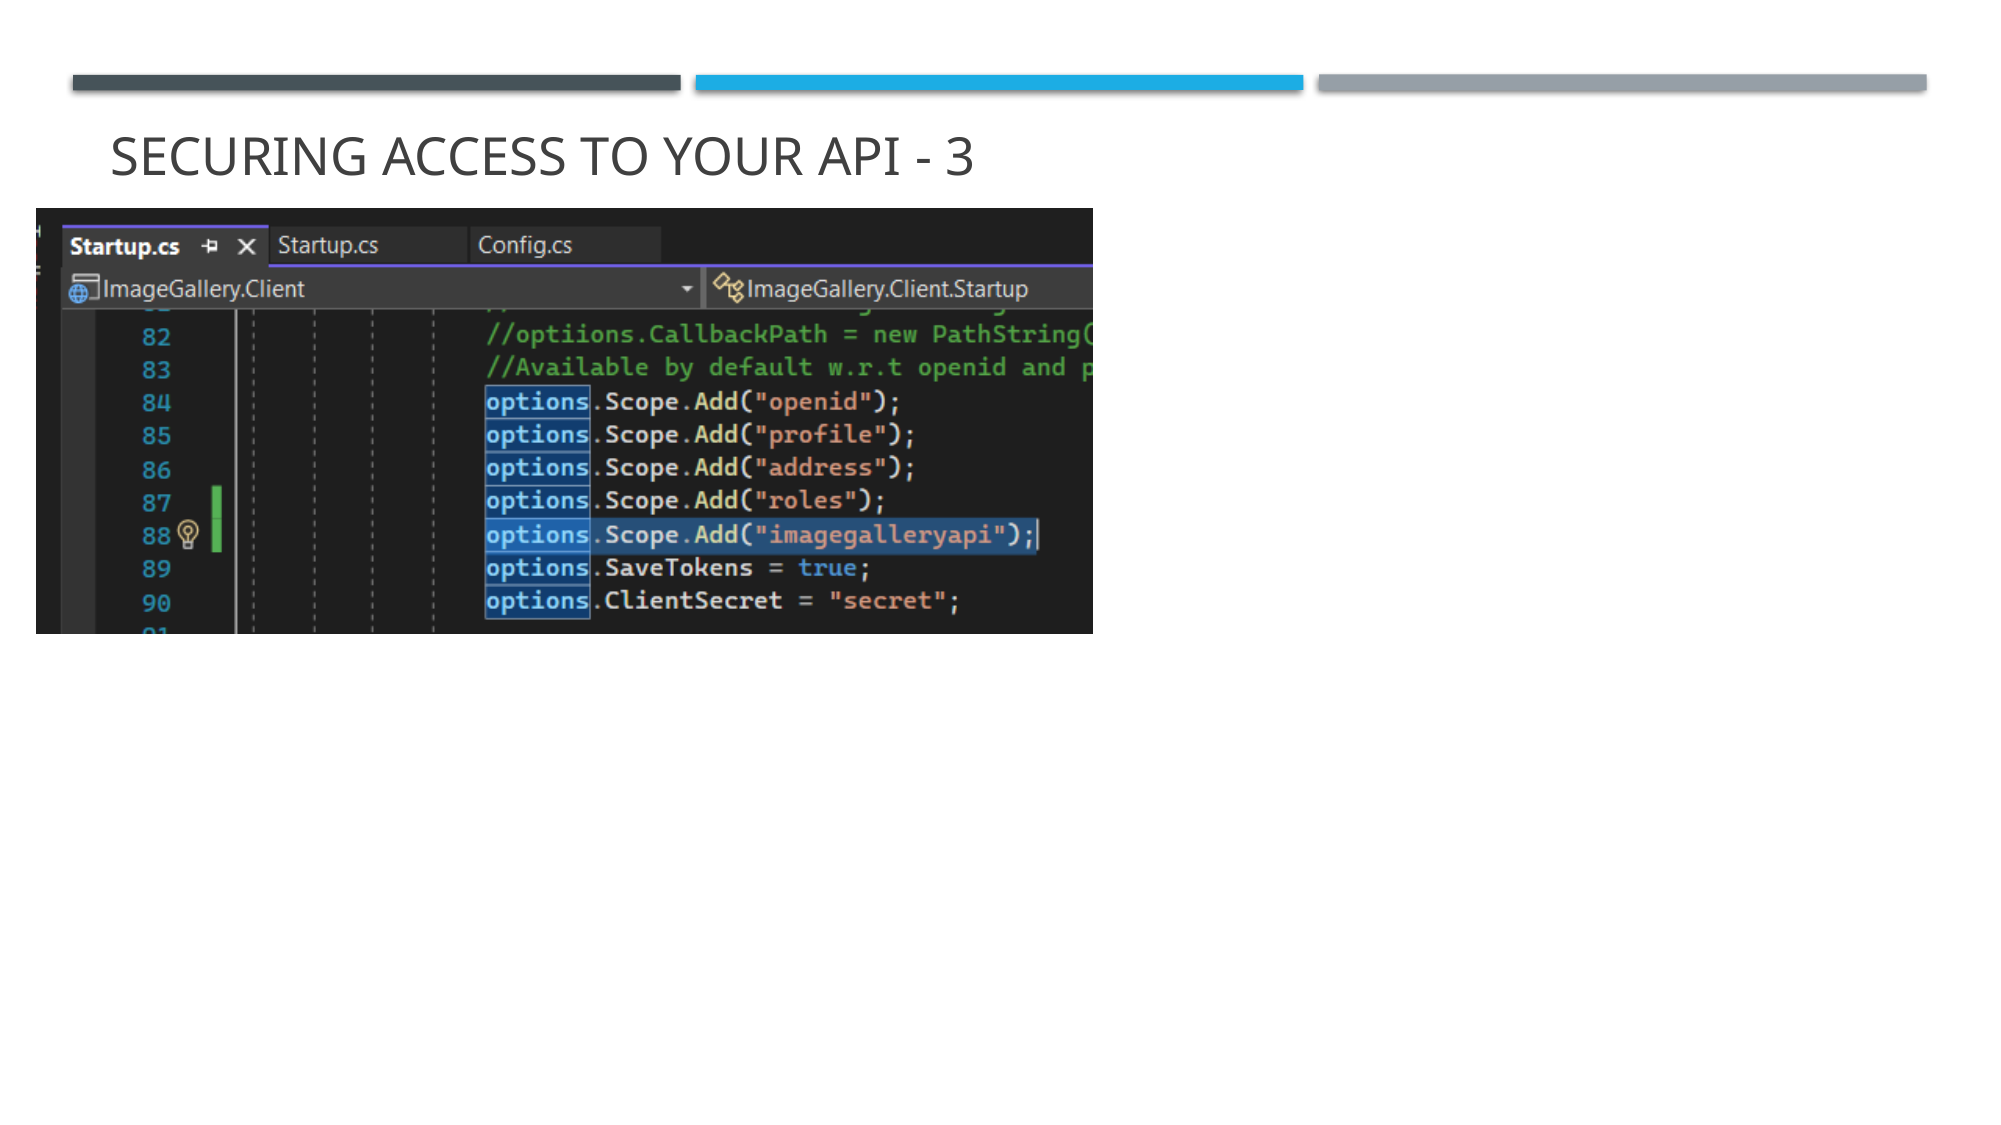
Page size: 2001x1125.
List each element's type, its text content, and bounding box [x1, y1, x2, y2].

picture [35, 207, 1094, 634]
title Securing access to your api - 3 [95, 115, 1905, 194]
